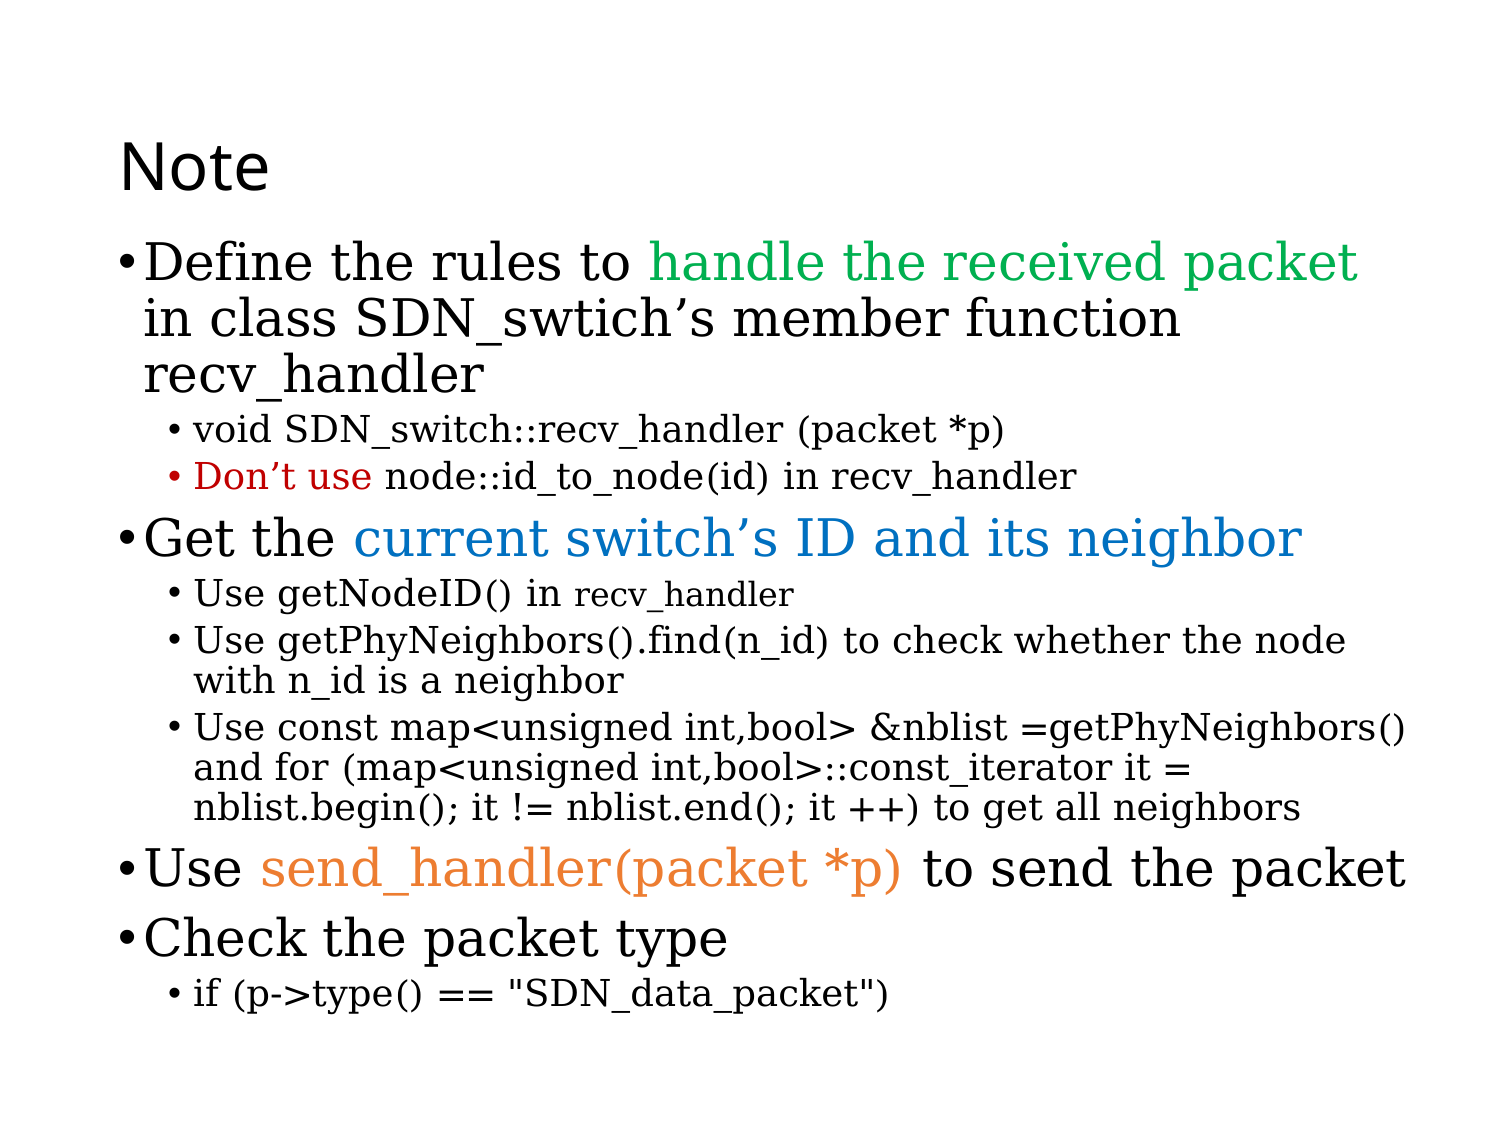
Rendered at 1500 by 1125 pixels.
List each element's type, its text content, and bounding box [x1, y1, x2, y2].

text_box Define the rules to handle the received packet in class SDN_swtich’s member function recv_handler void SDN_switch::recv_handler (packet *p) Don’t use node::id_to_node(id) in recv_handler Get the current switch’s ID and its neighbor Use getNodeID() in recv_handler Use getPhyNeighbors().find(n_id) to check whether the node with n_id is a neighbor Use const map<unsigned int,bool> &nblist =getPhyNeighbors() and for (map<unsigned int,bool>::const_iterator it = nblist.begin(); it != nblist.end(); it ++) to get all neighbors Use send_handler(packet *p) to send the packet Check the packet type if (p->type() == "SDN_data_packet") [103, 228, 1436, 1125]
title Note [103, 59, 1397, 228]
